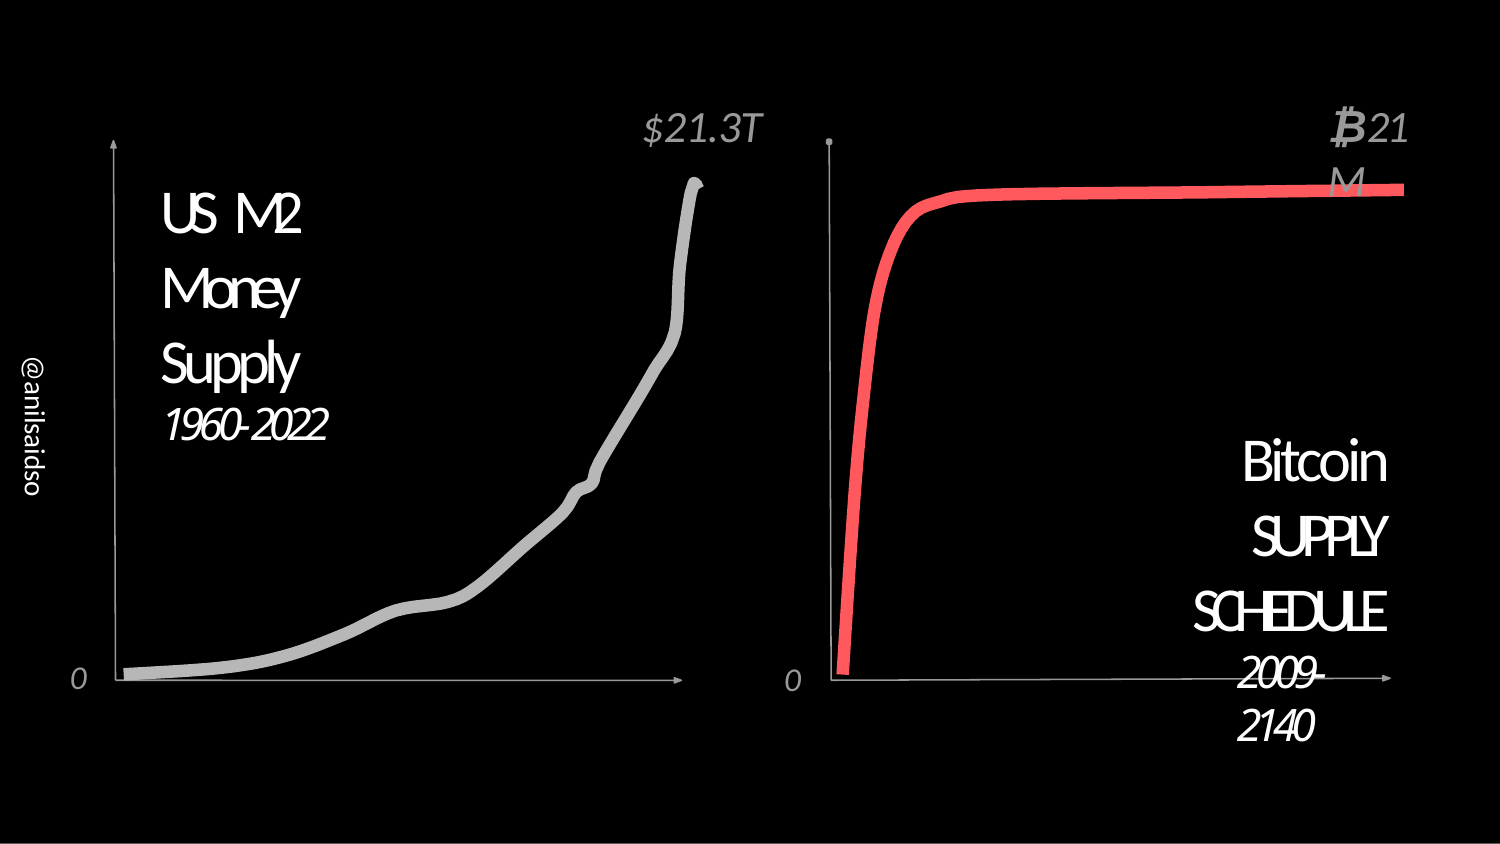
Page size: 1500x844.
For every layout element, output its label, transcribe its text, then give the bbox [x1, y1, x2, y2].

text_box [825, 138, 1392, 682]
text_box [109, 139, 683, 685]
text_box 0 [67, 653, 91, 697]
text_box [688, 183, 699, 209]
text_box Bitcoin SUPPLY SCHEDULE 2009-2140 [1091, 689, 1391, 751]
text_box 0 [782, 654, 805, 698]
title $21.3T [639, 96, 764, 239]
text_box @anilsaidso [13, 352, 54, 504]
text_box ₿21M [1325, 96, 1434, 206]
